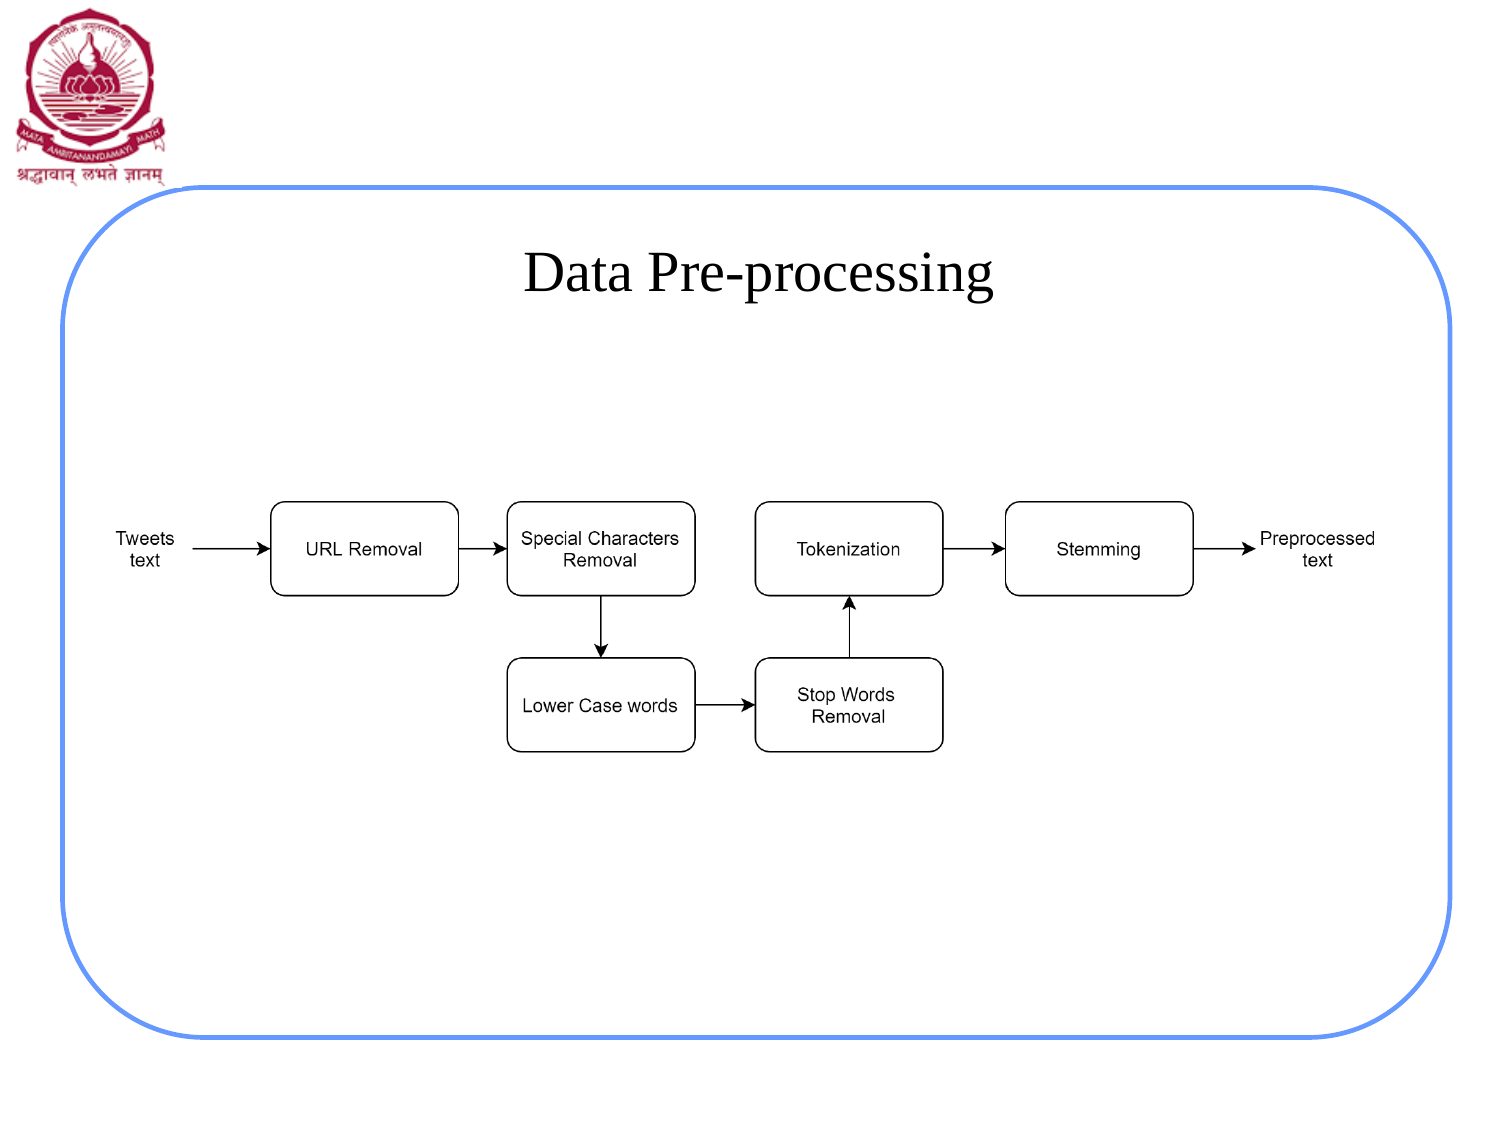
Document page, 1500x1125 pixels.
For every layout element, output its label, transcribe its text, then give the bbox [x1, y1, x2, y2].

title Data Pre-processing [196, 201, 1323, 336]
picture [82, 484, 1397, 769]
picture [0, 6, 182, 188]
